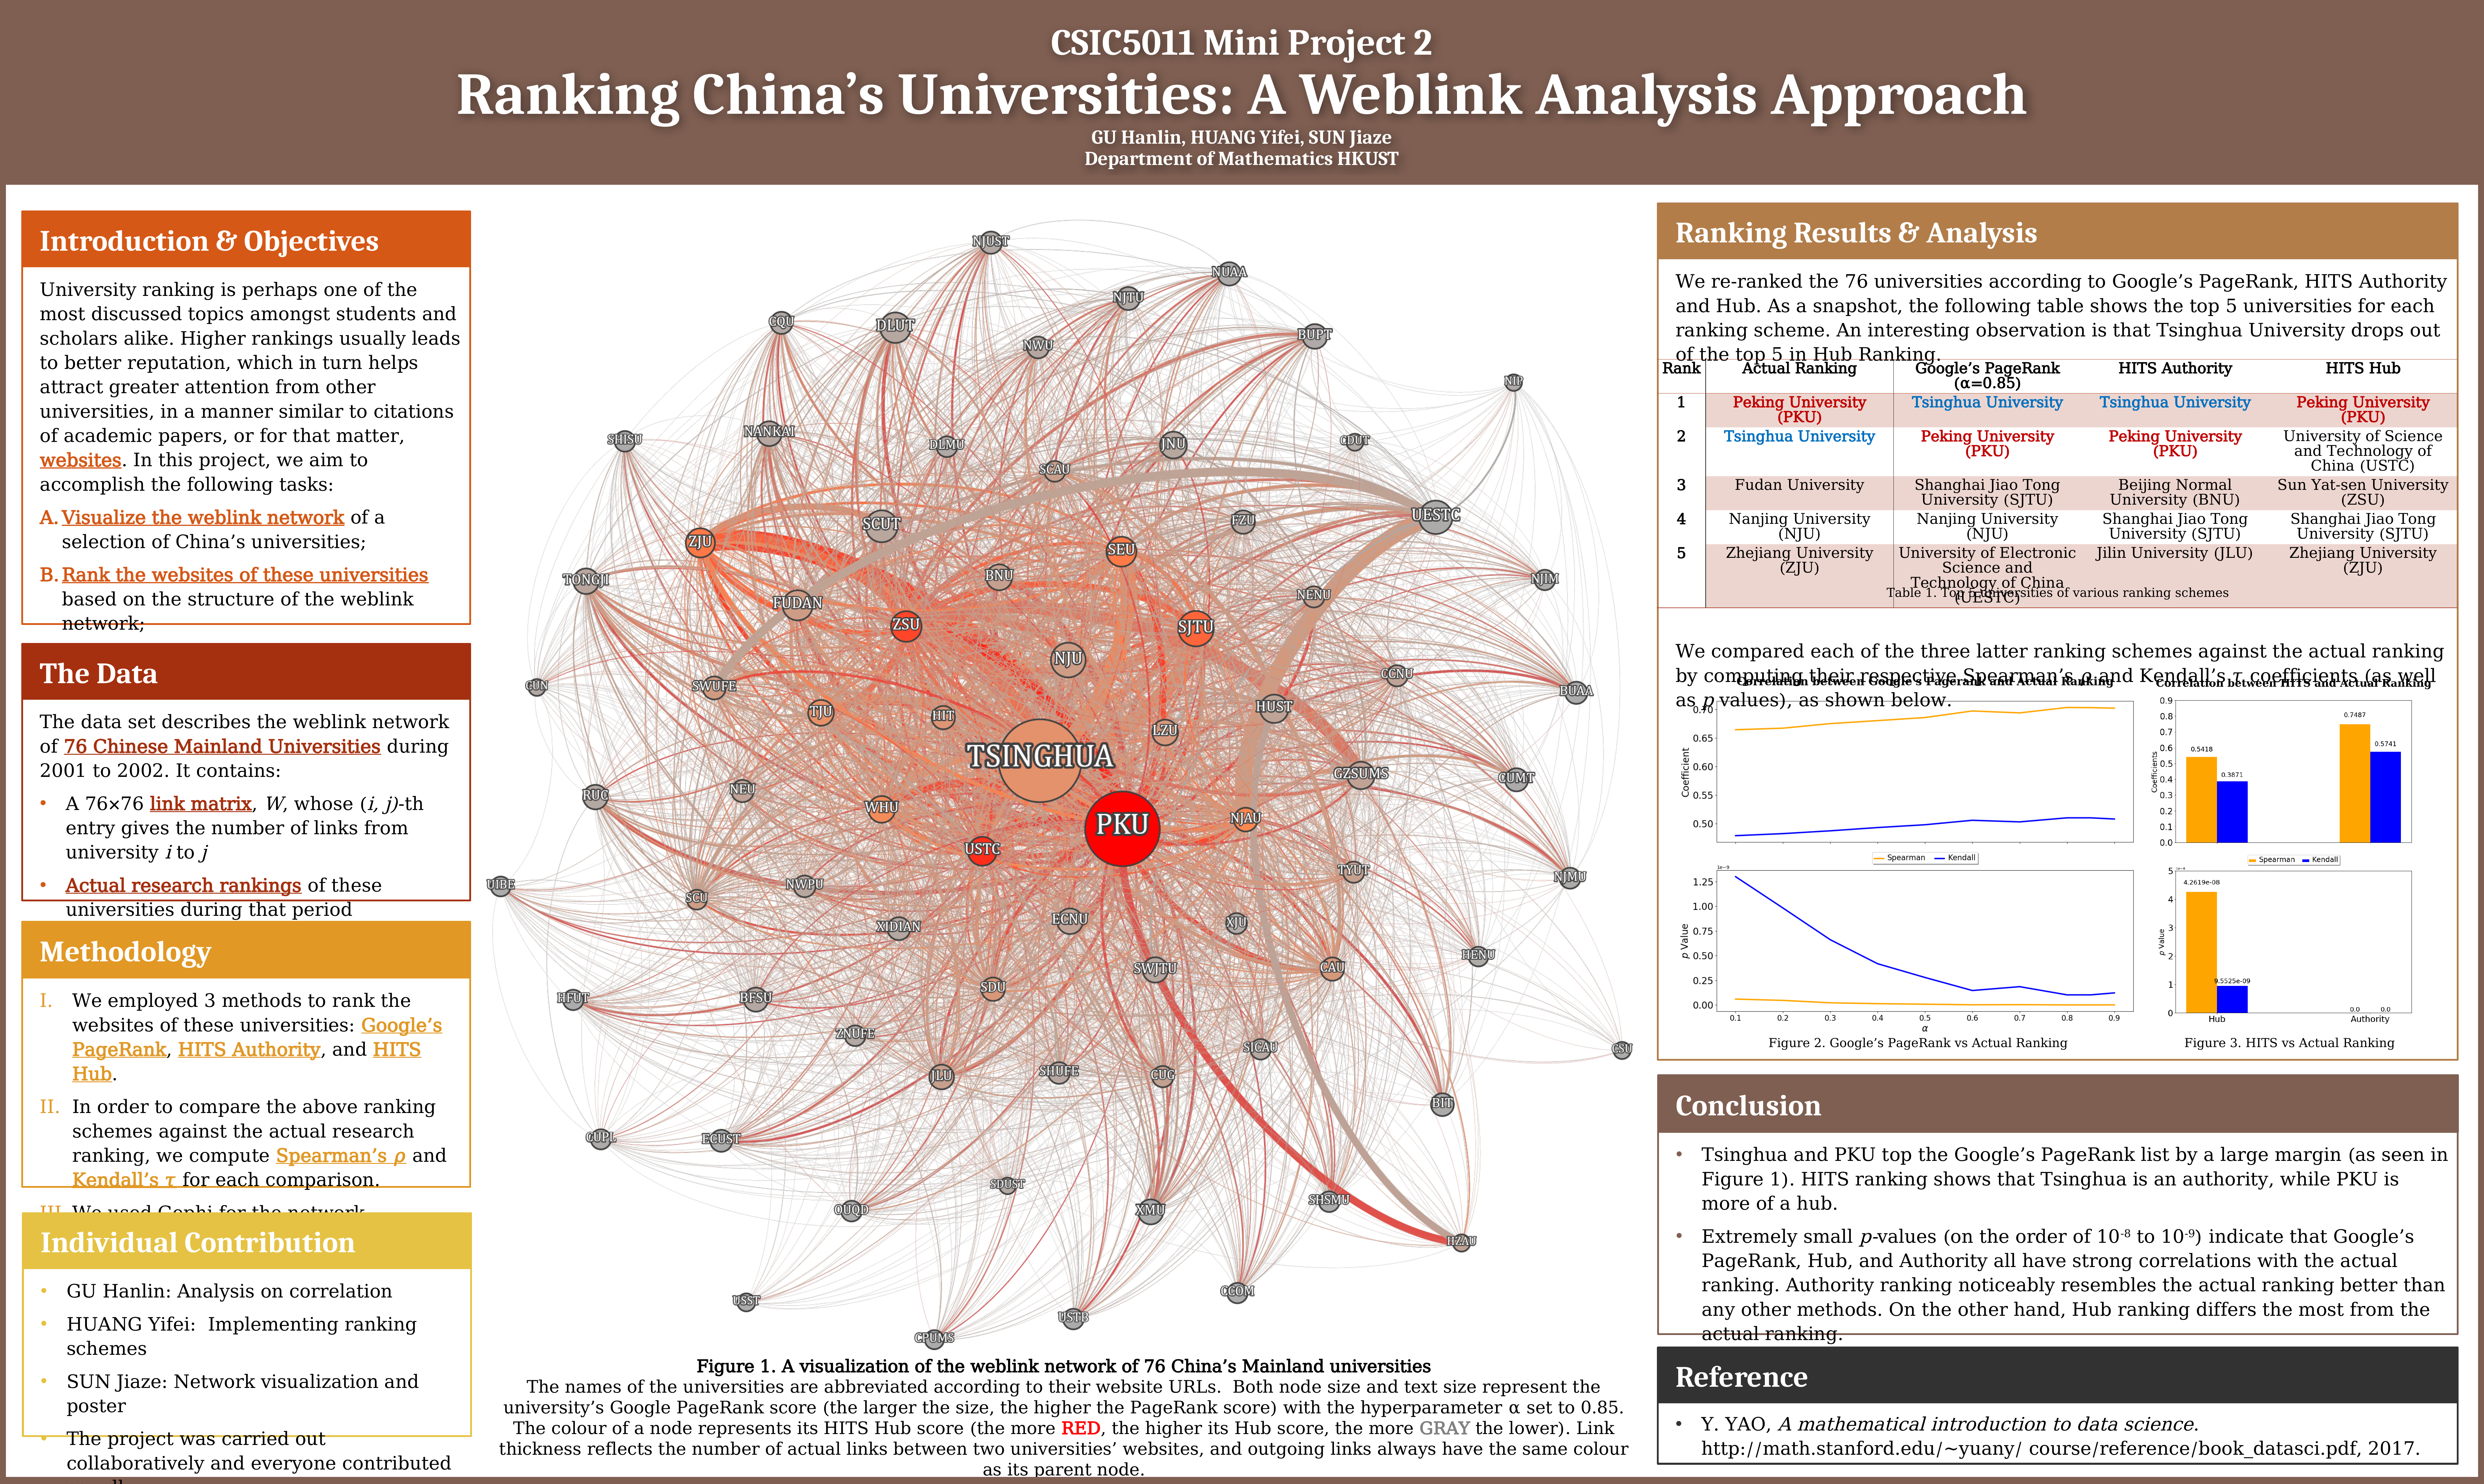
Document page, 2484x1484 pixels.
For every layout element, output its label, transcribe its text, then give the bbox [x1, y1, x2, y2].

table_cell Shanghai Jiao Tong University (SJTU) [2082, 510, 2269, 544]
table_cell Zhejiang University (ZJU) [1706, 544, 1893, 582]
table_cell Peking University (PKU) [2269, 393, 2457, 427]
list We re-ranked the 76 universities according to Google’s PageRank, HITS Authority and Hub. As a snapshot, the following table shows the top 5 universities for each ranking scheme. An interesting observation is that Tsinghua University drops out of the top 5 in Hub Ranking. We compared each of the three latter ranking schemes against the actual ranking by computing their respective Spearman’s 𝜌 and Kendall’s 𝜏 coefficients (as well as p values), as shown below. [1658, 602, 2458, 1060]
table_cell 2 [1658, 427, 1705, 476]
table_cell Tsinghua University [1894, 393, 2082, 427]
table_cell University of Science and Technology of China (USTC) [2269, 427, 2457, 476]
table_header HITS Hub [2269, 359, 2457, 393]
table_header Actual Ranking [1706, 359, 1893, 393]
table_cell Peking University (PKU) [1706, 393, 1893, 427]
list Conclusion [1658, 1075, 2458, 1132]
table_cell University of Electronic Science and Technology of China (UESTC) [1894, 602, 2082, 607]
table_cell Nanjing University (NJU) [1706, 510, 1893, 544]
table_cell 5 [1658, 602, 1705, 607]
list The data set describes the weblink network of 76 Chinese Mainland Universities during 2001 to 2002. It contains: A 76×76 link matrix, W, whose (i, j)-th entry gives the number of links from university i to j Actual research rankings of these universities during that period [22, 699, 470, 900]
list Reference [1658, 1347, 2458, 1401]
table_cell Zhejiang University (ZJU) [2269, 602, 2457, 607]
table_cell Nanjing University (NJU) [1894, 510, 2082, 544]
list Methodology [22, 922, 470, 978]
table_cell Zhejiang University (ZJU) [2269, 544, 2457, 582]
table_cell Peking University (PKU) [2082, 427, 2269, 476]
list The Data [22, 644, 470, 699]
list We employed 3 methods to rank the websites of these universities: Google’s PageRank, HITS Authority, and HITS Hub. In order to compare the above ranking schemes against the actual research ranking, we compute Spearman’s 𝜌 and Kendall’s 𝜏 for each comparison. We used Gephi for the network visualization. [22, 978, 470, 1187]
text_box [2478, 181, 2484, 1481]
table_cell Fudan University [1706, 476, 1893, 510]
table_cell Jilin University (JLU) [2082, 602, 2269, 607]
list Introduction & Objectives [22, 211, 470, 266]
table_cell Zhejiang University (ZJU) [1706, 602, 1893, 607]
text_box Table 1. Top 5 universities of various ranking schemes [1658, 582, 2458, 602]
table_header Rank [1658, 359, 1705, 393]
table_cell 3 [1658, 476, 1705, 510]
table_cell 5 [1658, 544, 1705, 582]
table_cell Jilin University (JLU) [2082, 544, 2269, 582]
list University ranking is perhaps one of the most discussed topics amongst students and scholars alike. Higher rankings usually leads to better reputation, which in turn helps attract greater attention from other universities, in a manner similar to citations of academic papers, or for that matter, websites. In this project, we aim to accomplish the following tasks: Visualize the weblink network of a selection of China’s universities; Rank the websites of these universities based on the structure of the weblink network; Examine how the above ranking schemes differ from the actual research rankings [22, 266, 470, 624]
table_cell Tsinghua University [2082, 393, 2269, 427]
text_box [0, 184, 6, 1477]
list We re-ranked the 76 universities according to Google’s PageRank, HITS Authority and Hub. As a snapshot, the following table shows the top 5 universities for each ranking scheme. An interesting observation is that Tsinghua University drops out of the top 5 in Hub Ranking. We compared each of the three latter ranking schemes against the actual ranking by computing their respective Spearman’s 𝜌 and Kendall’s 𝜏 coefficients (as well as p values), as shown below. [1658, 258, 2458, 582]
table_cell 4 [1658, 510, 1705, 544]
picture [470, 201, 2442, 1350]
text_box Figure 1. A visualization of the weblink network of 76 China’s Mainland universities The names of the universities are abbreviated according to their website URLs. Both node size and text size represent the university’s Google PageRank score (the larger the size, the higher the PageRank score) with the hyperparameter α set to 0.85. The colour of a node represents its HITS Hub score (the more RED, the higher its Hub score, the more GRAY the lower). Link thickness reflects the number of actual links between two universities’ websites, and outgoing links always have the same colour as its parent node. [491, 1352, 1636, 1477]
table_header Google’s PageRank (α=0.85) [1894, 359, 2082, 393]
table_cell Peking University (PKU) [1894, 427, 2082, 476]
list GU Hanlin: Analysis on correlation HUANG Yifei: Implementing ranking schemes SUN Jiaze: Network visualization and poster The project was carried out collaboratively and everyone contributed equally [23, 1268, 471, 1436]
table_cell Tsinghua University [1706, 427, 1893, 476]
text_box [0, 175, 2484, 185]
table_header HITS Authority [2082, 359, 2269, 393]
table_cell 1 [1658, 393, 1705, 427]
table_cell Shanghai Jiao Tong University (SJTU) [2269, 510, 2457, 544]
title CSIC5011 Mini Project 2 Ranking China’s Universities: A Weblink Analysis Approach GU Hanlin, HUANG Yifei, SUN Jiaze Department of Mathematics HKUST [0, 0, 2484, 171]
table_cell Shanghai Jiao Tong University (SJTU) [1894, 476, 2082, 510]
table_cell Beijing Normal University (BNU) [2082, 476, 2269, 510]
text_box [0, 1477, 2484, 1484]
list Y. YAO, A mathematical introduction to data science. http://math.stanford.edu/~yuany/ course/reference/book_datasci.pdf, 2017. [1658, 1401, 2458, 1464]
table_cell University of Electronic Science and Technology of China (UESTC) [1894, 544, 2082, 582]
table_cell Sun Yat-sen University (ZSU) [2269, 476, 2457, 510]
list Ranking Results & Analysis [1658, 203, 2458, 258]
list Individual Contribution [23, 1213, 470, 1268]
list Tsinghua and PKU top the Google’s PageRank list by a large margin (as seen in Figure 1). HITS ranking shows that Tsinghua is an authority, while PKU is more of a hub. Extremely small p-values (on the order of 10-8 to 10-9) indicate that Google’s PageRank, Hub, and Authority all have strong correlations with the actual ranking. Authority ranking noticeably resembles the actual ranking better than any other methods. On the other hand, Hub ranking differs the most from the actual ranking. Google’s PageRank result gets gradually closer to the actual ranking as α increases. [1658, 1132, 2458, 1334]
